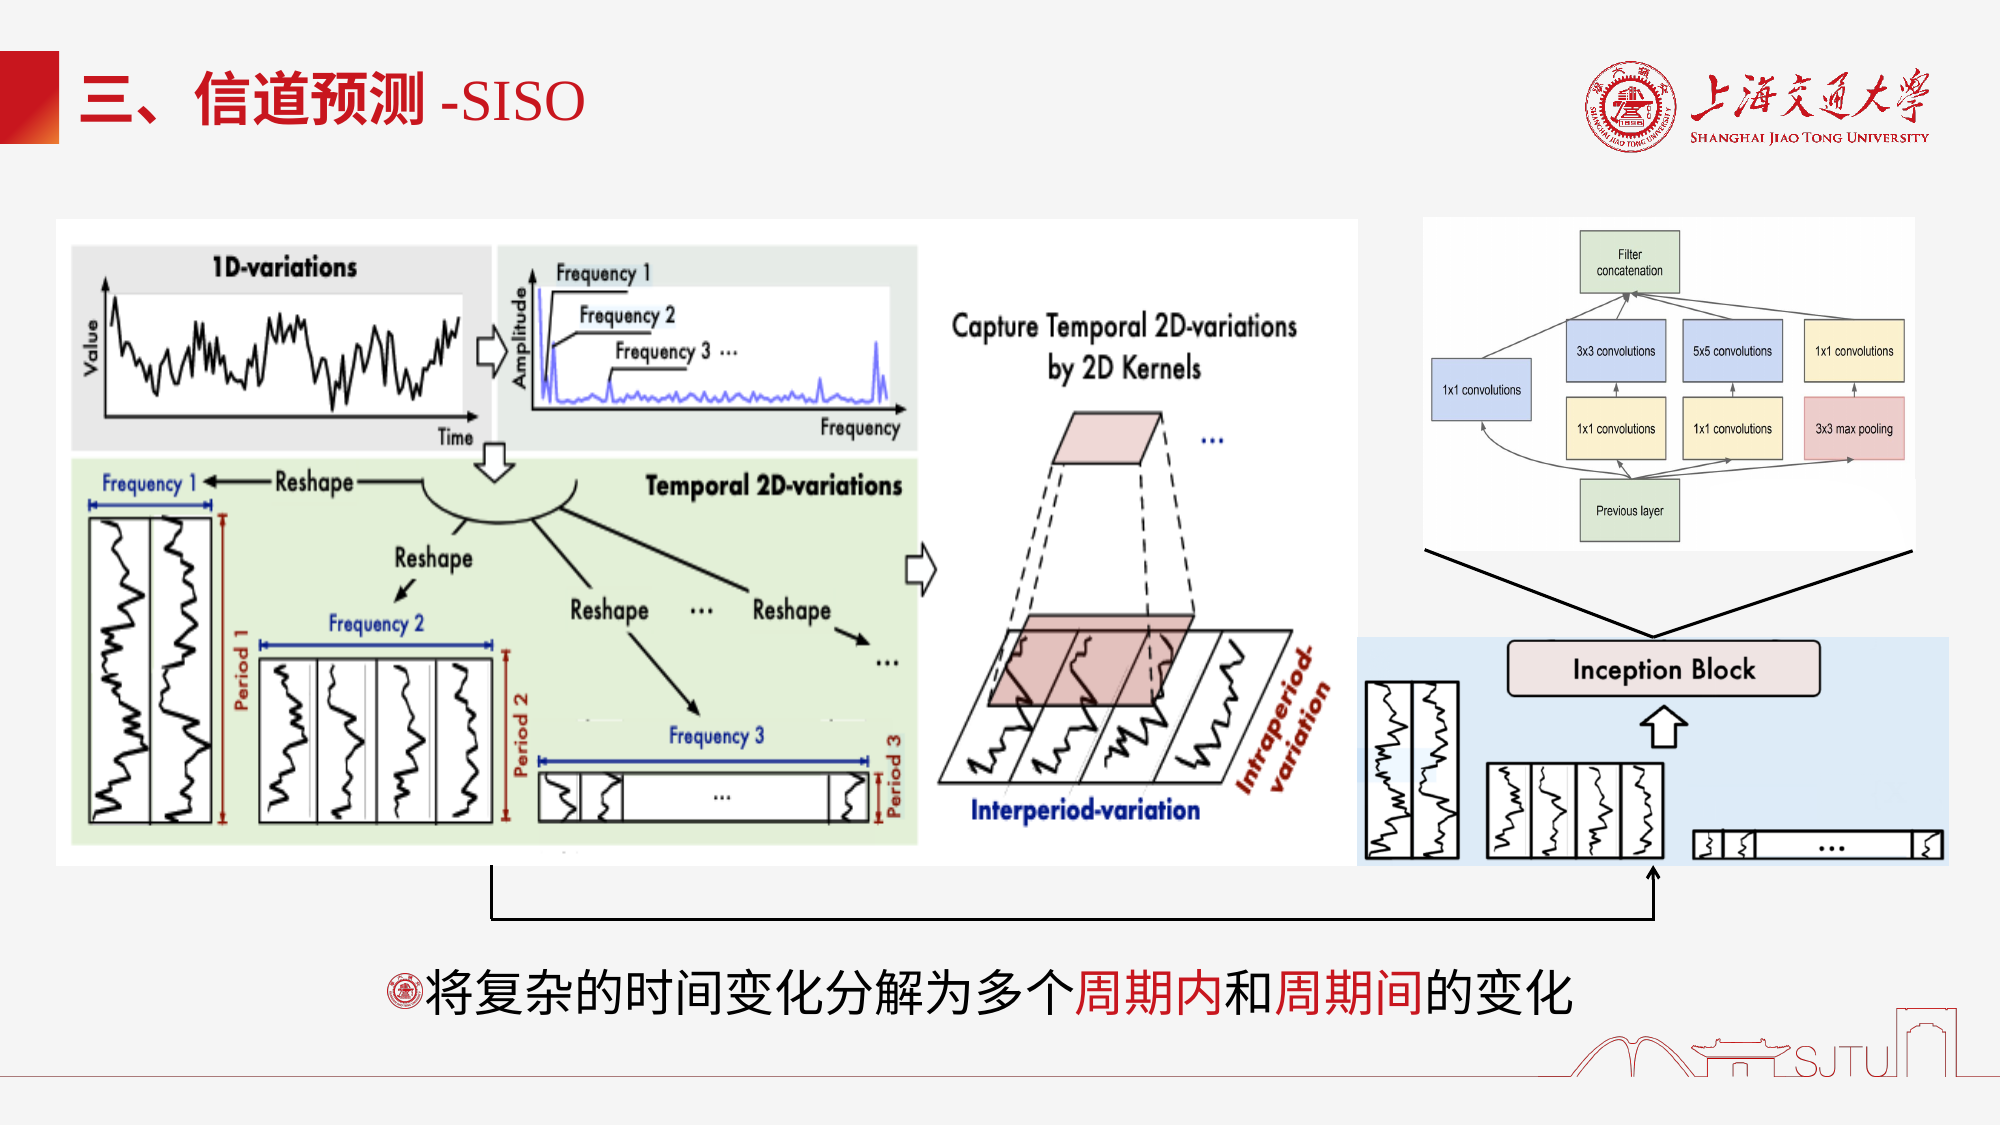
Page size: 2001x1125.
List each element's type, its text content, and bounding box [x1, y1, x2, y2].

picture [1567, 43, 1946, 168]
title 三、信道预测-SISO [62, 43, 1530, 152]
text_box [491, 865, 1654, 920]
picture [56, 219, 1950, 866]
picture [387, 973, 423, 1009]
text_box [1424, 549, 1654, 638]
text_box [1423, 217, 1916, 551]
text_box 将复杂的时间变化分解为多个周期内和周期间的变化 [62, 935, 1900, 1029]
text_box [1653, 550, 1913, 638]
picture [0, 1008, 2000, 1077]
